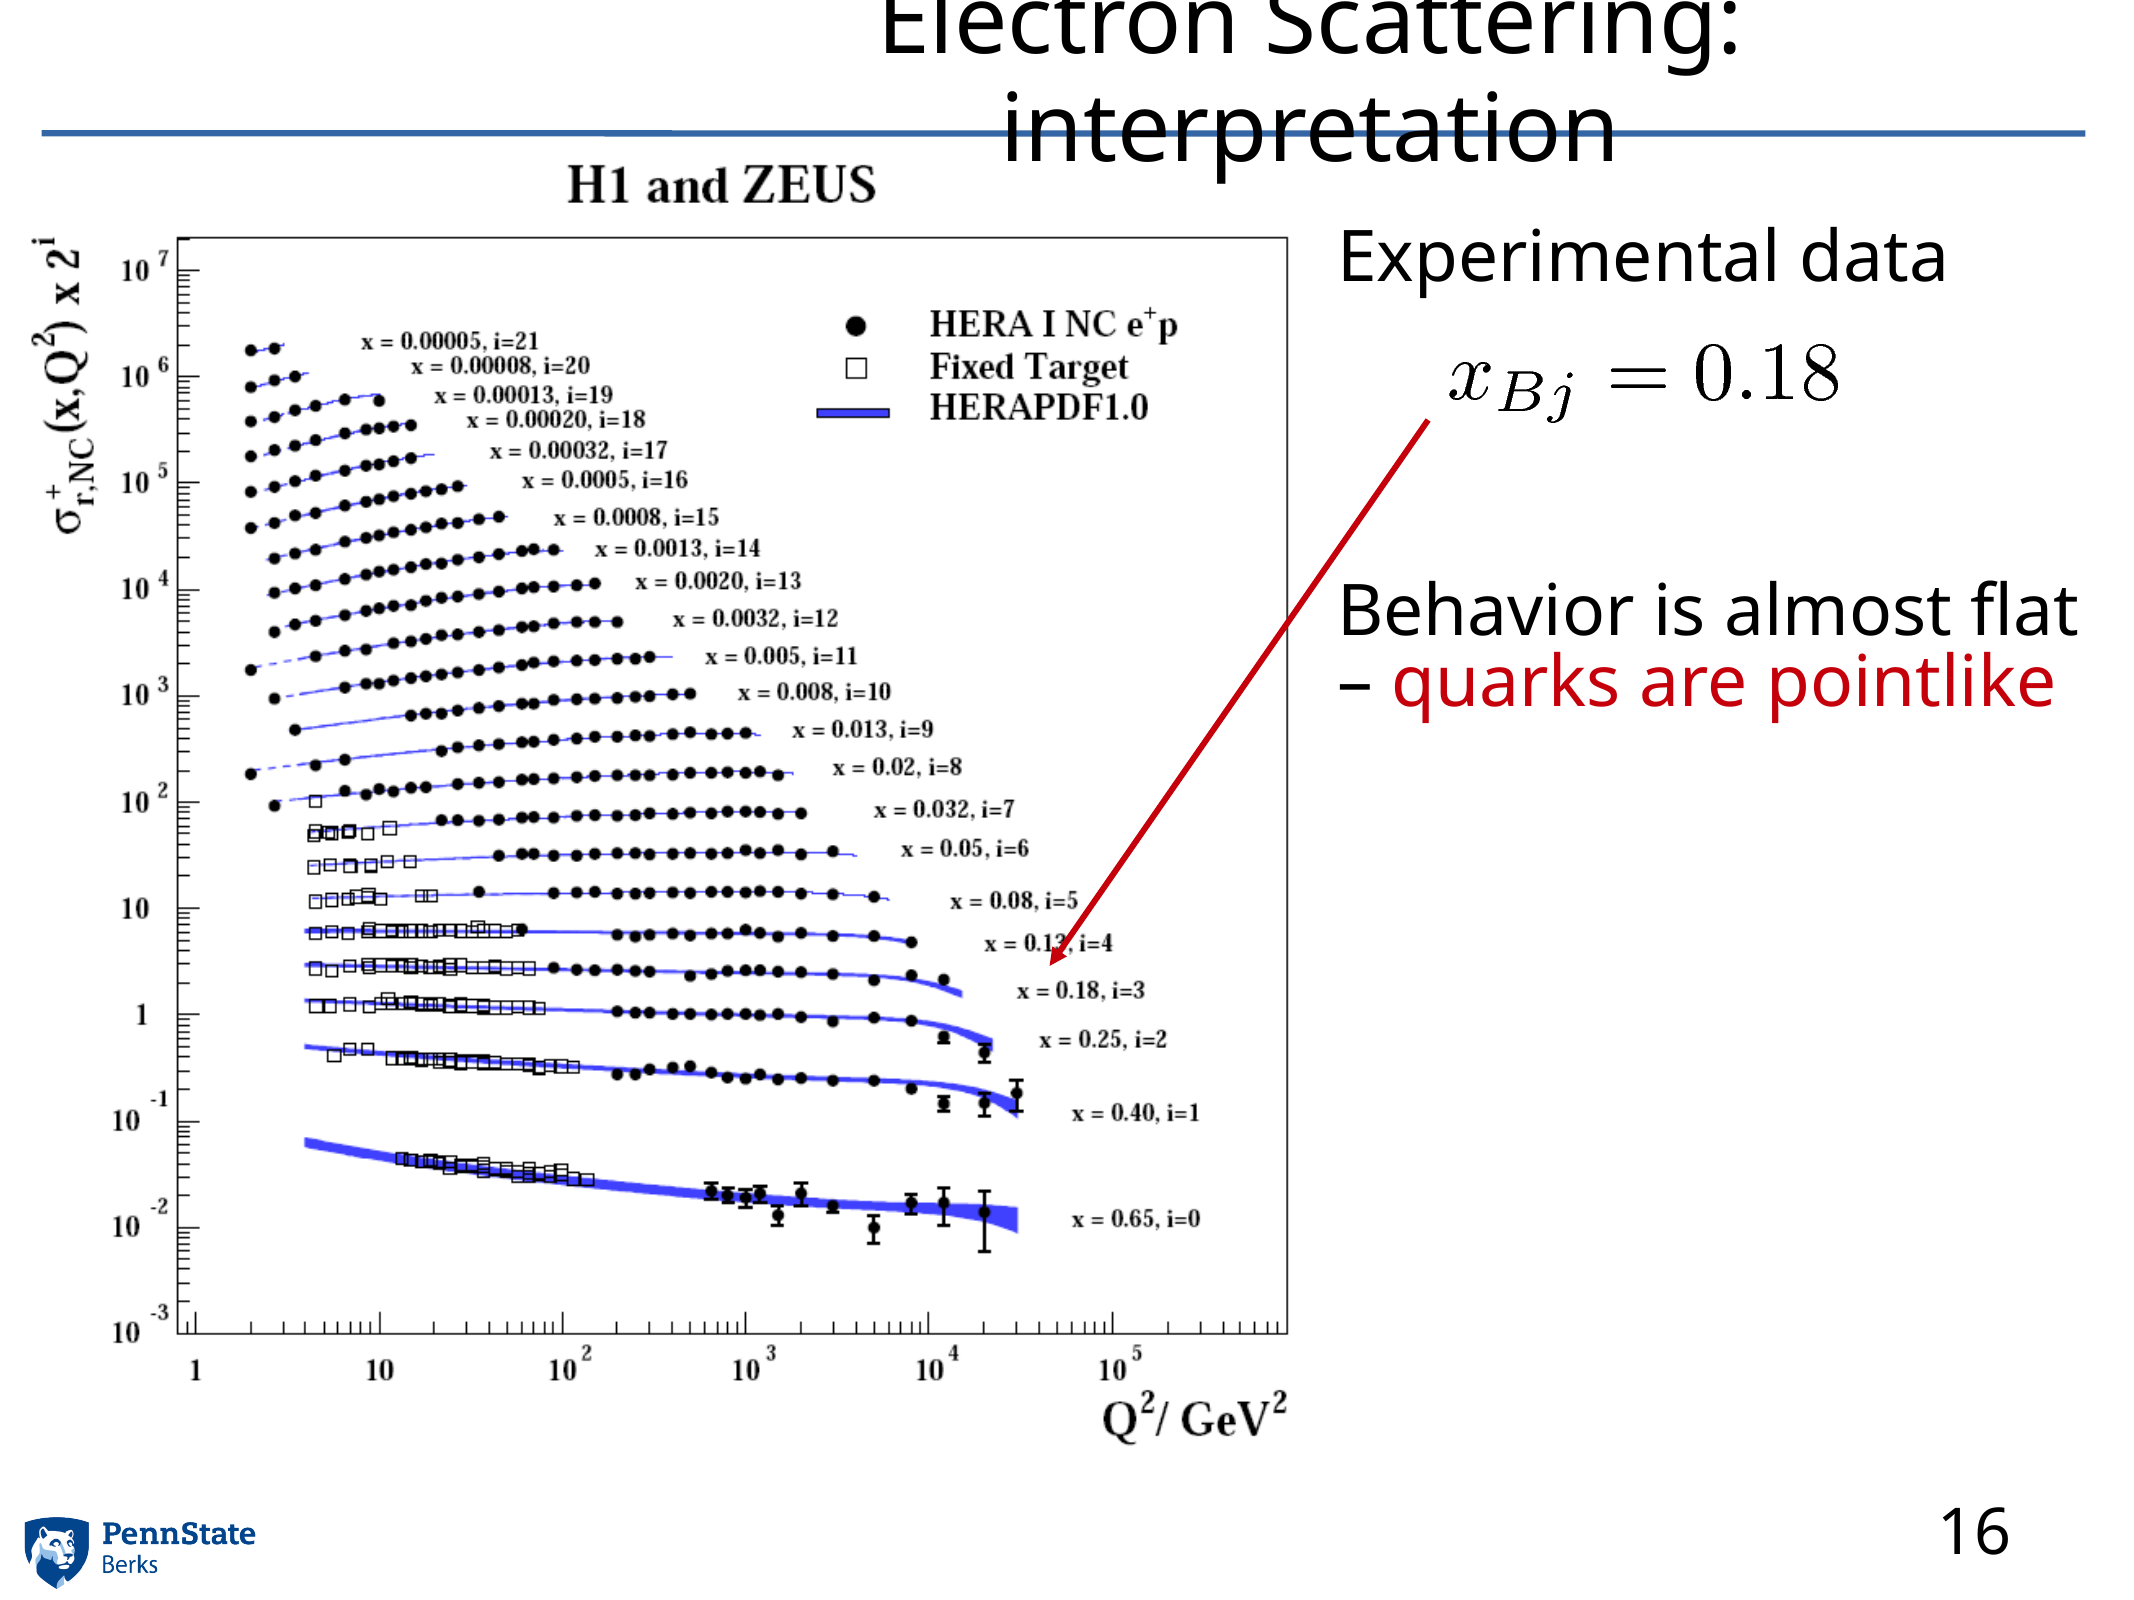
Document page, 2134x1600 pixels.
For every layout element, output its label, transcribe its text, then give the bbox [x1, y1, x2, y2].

text_box Experimental data Behavior is almost flat – quarks are pointlike [1316, 210, 1803, 546]
picture [27, 141, 1303, 1460]
picture [1441, 335, 1848, 428]
title Electron Scattering: interpretation [595, 0, 2026, 142]
picture [17, 1511, 260, 1595]
